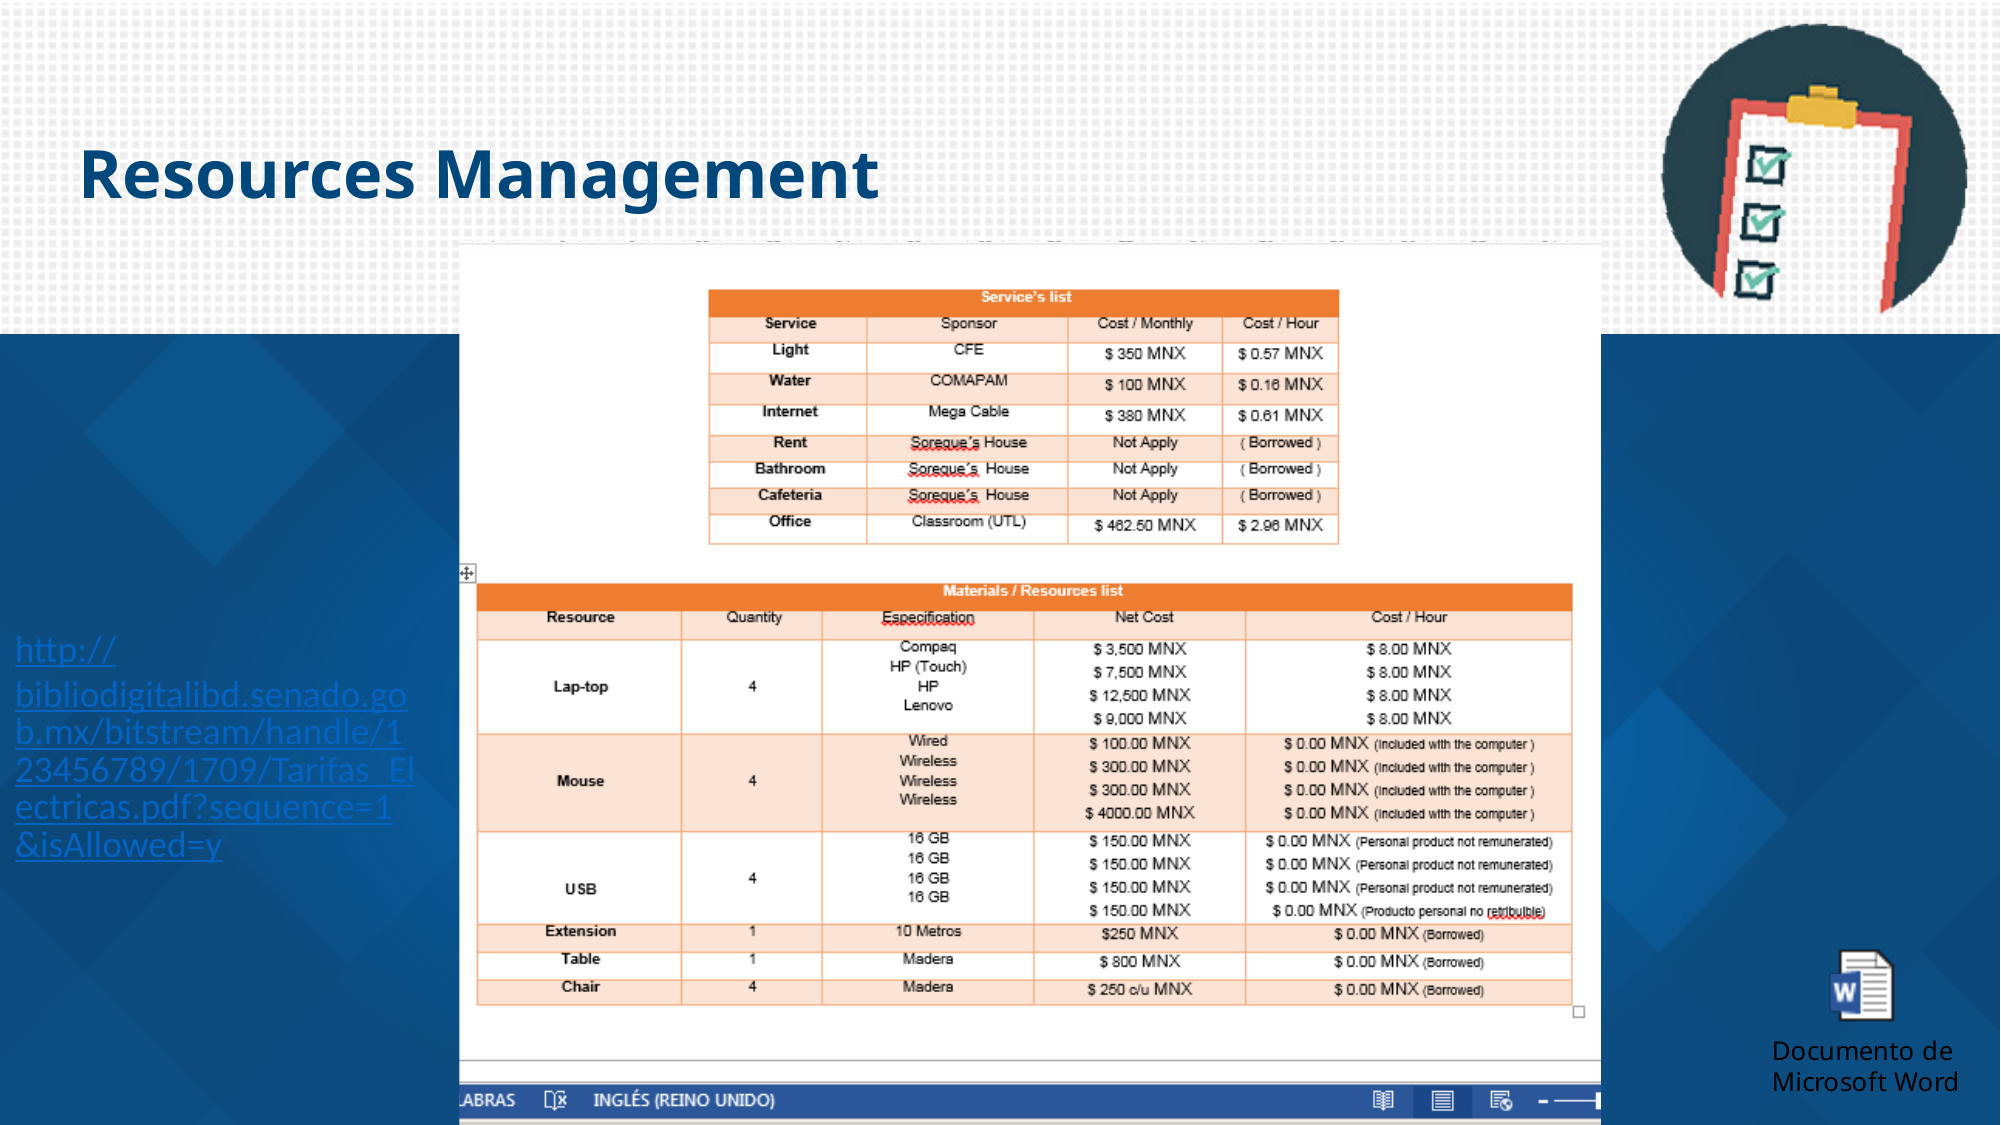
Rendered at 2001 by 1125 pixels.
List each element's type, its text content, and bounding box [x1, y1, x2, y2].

text_box http://bibliodigitalibd.senado.gob.mx/bitstream/handle/123456789/1709/Tarifas_Electricas.pdf?sequence=1&isAllowed=y [0, 617, 431, 768]
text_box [1752, 948, 1980, 1125]
title Resources Management [63, 67, 1620, 286]
picture [0, 0, 2000, 1125]
